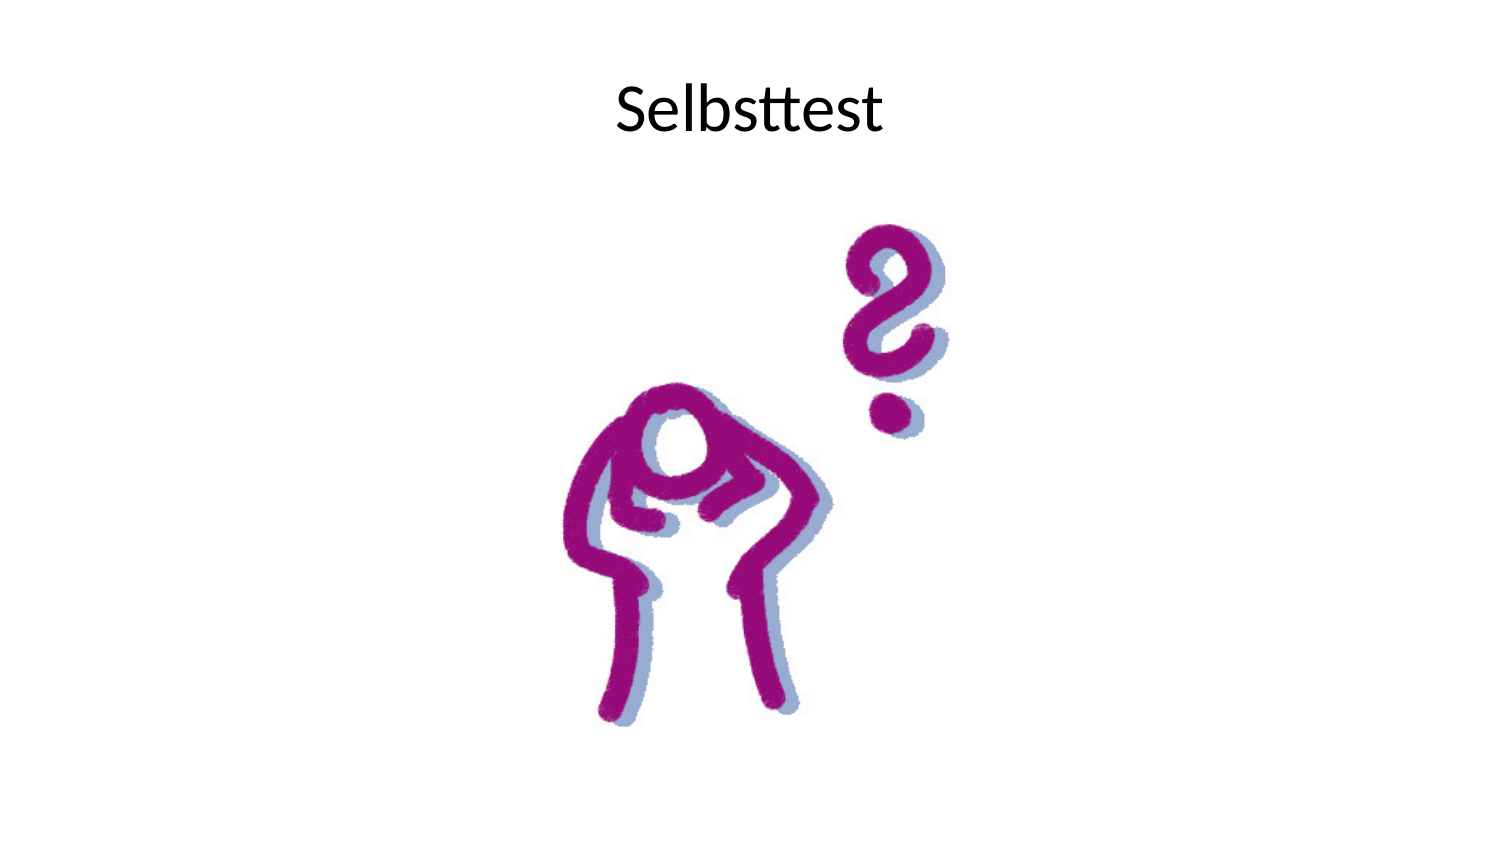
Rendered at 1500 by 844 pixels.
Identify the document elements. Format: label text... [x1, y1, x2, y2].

picture [524, 195, 978, 753]
title Selbsttest [75, 33, 1425, 175]
